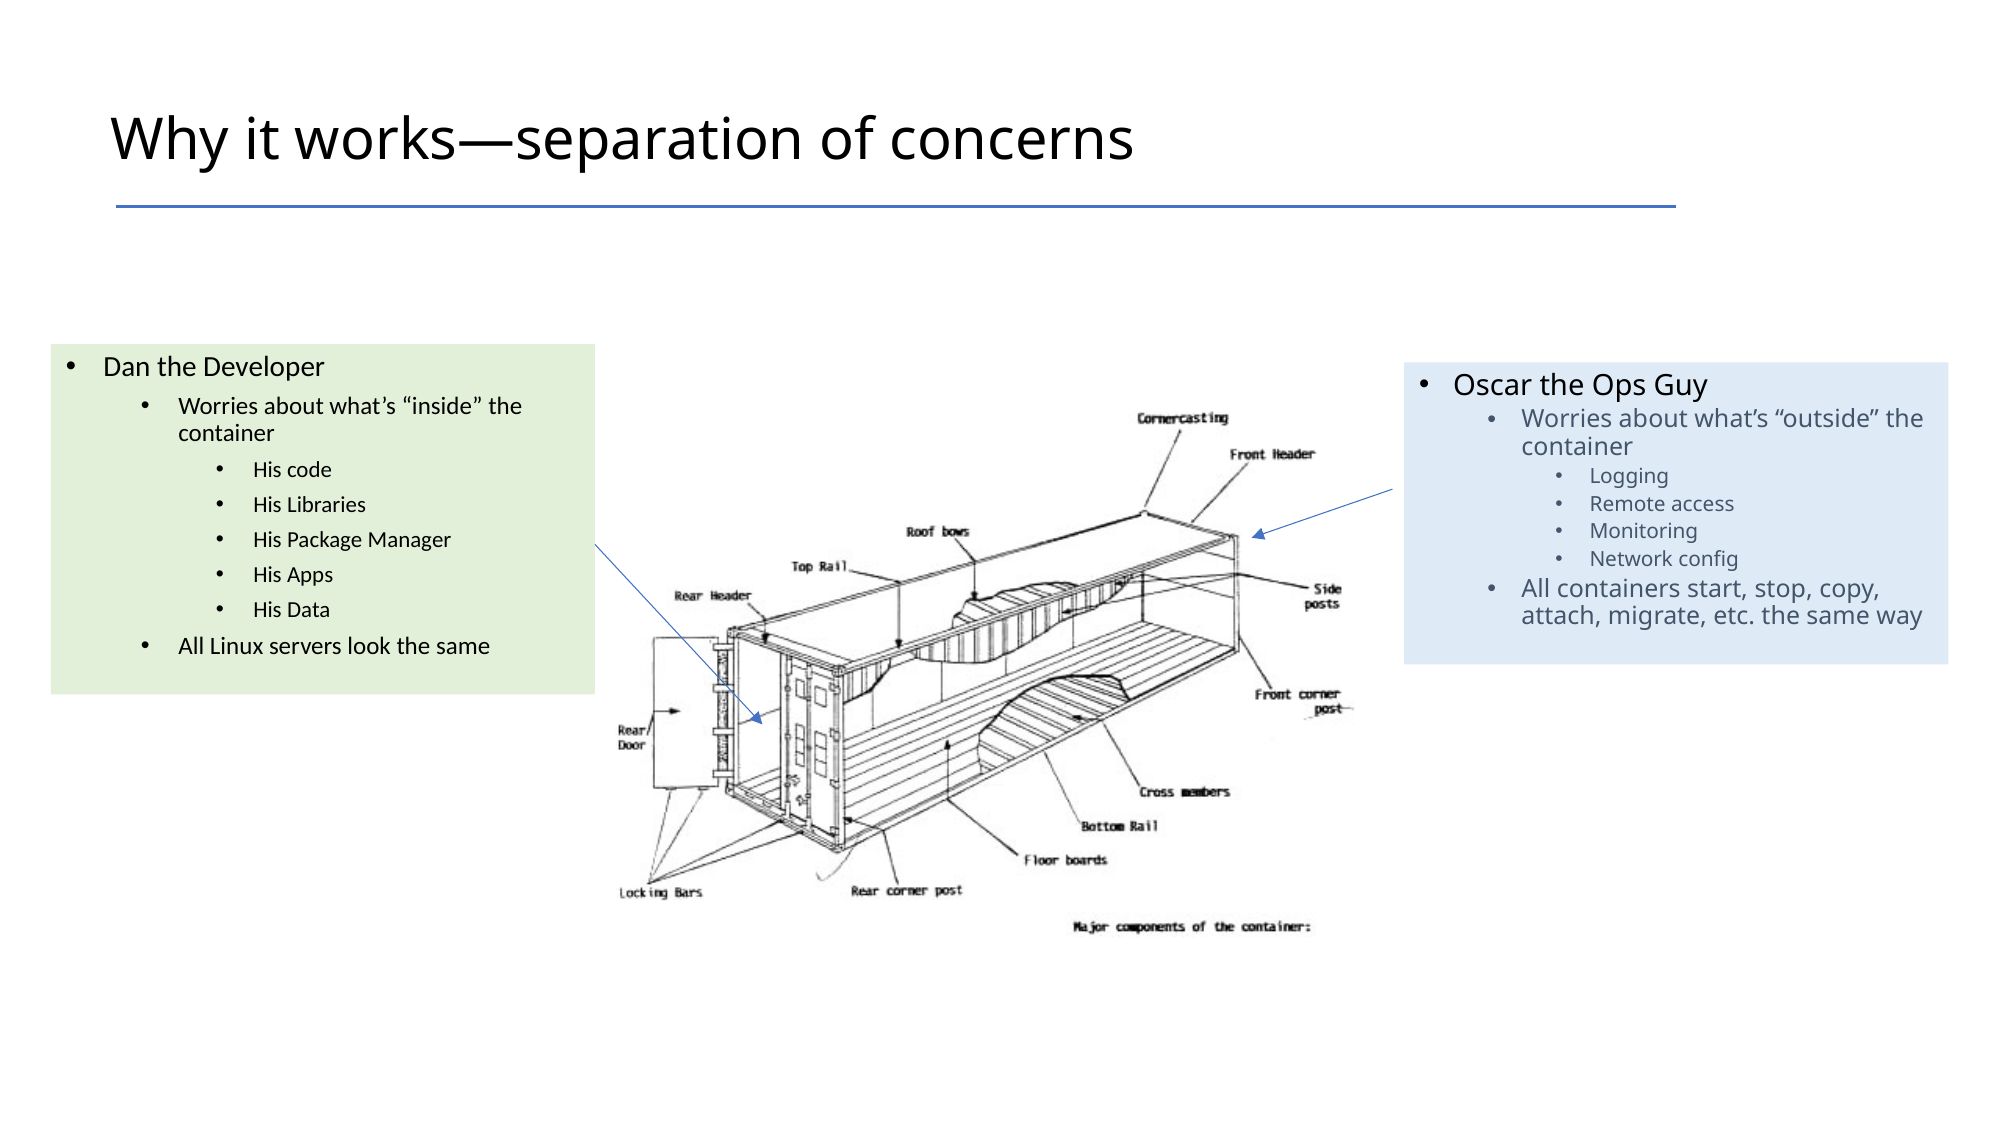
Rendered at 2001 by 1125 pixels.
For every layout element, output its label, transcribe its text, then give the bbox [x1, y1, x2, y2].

list Dan the Developer Worries about what’s “inside” the container His code His Libraries His Package Manager His Apps His Data All Linux servers look the same [50, 344, 595, 695]
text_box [1251, 489, 1393, 538]
picture [594, 407, 1570, 1110]
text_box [594, 544, 763, 725]
text_box Oscar the Ops Guy Worries about what’s “outside” the container Logging Remote access Monitoring Network config All containers start, stop, copy, attach, migrate, etc. the same way [1404, 362, 1949, 665]
title Why it works—separation of concerns [95, 100, 1877, 313]
